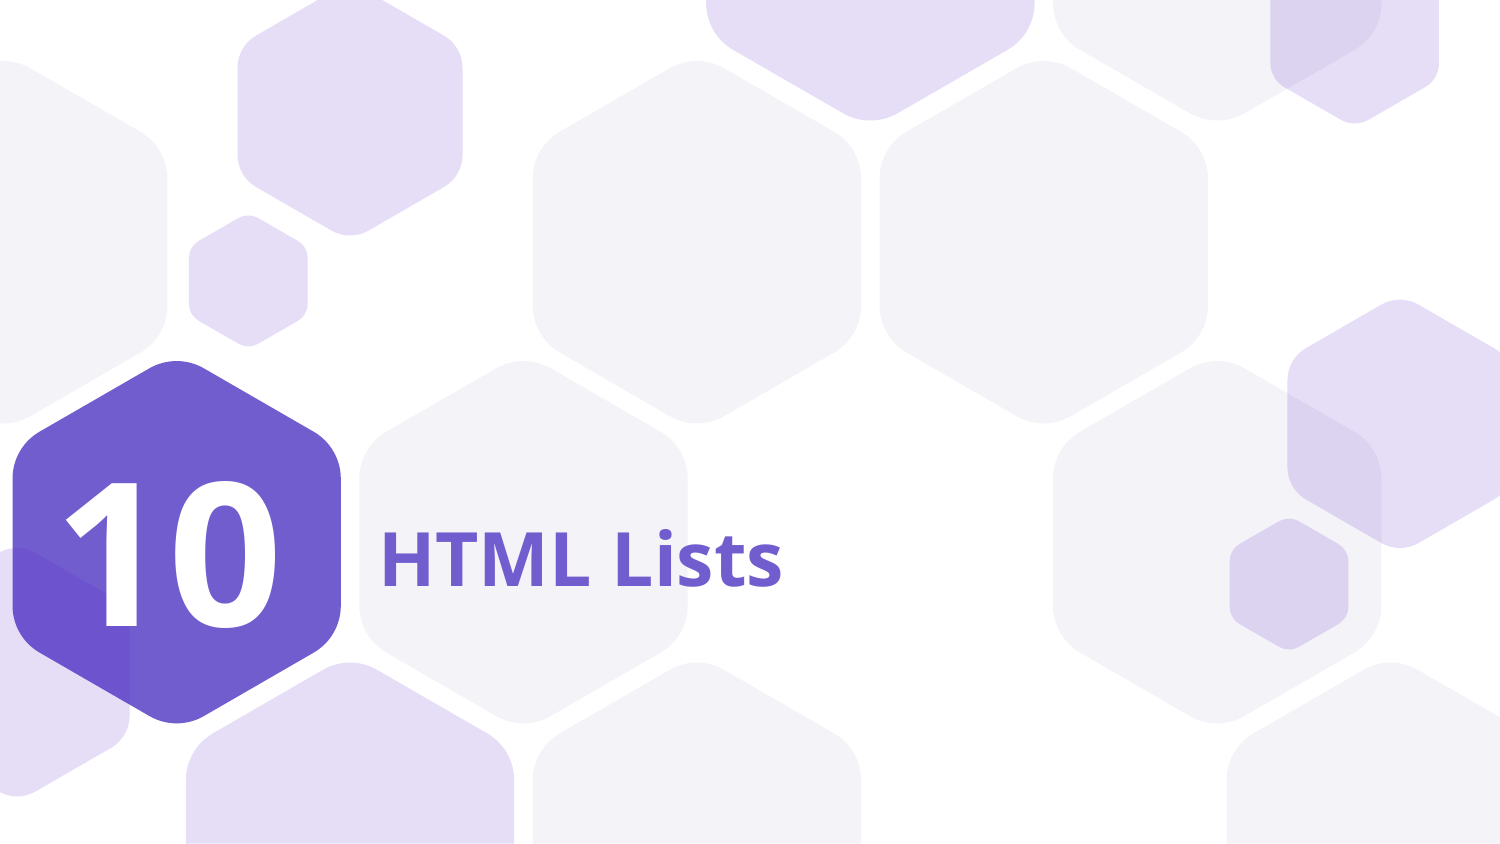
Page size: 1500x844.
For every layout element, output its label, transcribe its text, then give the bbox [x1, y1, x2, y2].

text_box 10 [4, 381, 333, 743]
title HTML Lists [378, 522, 1332, 601]
